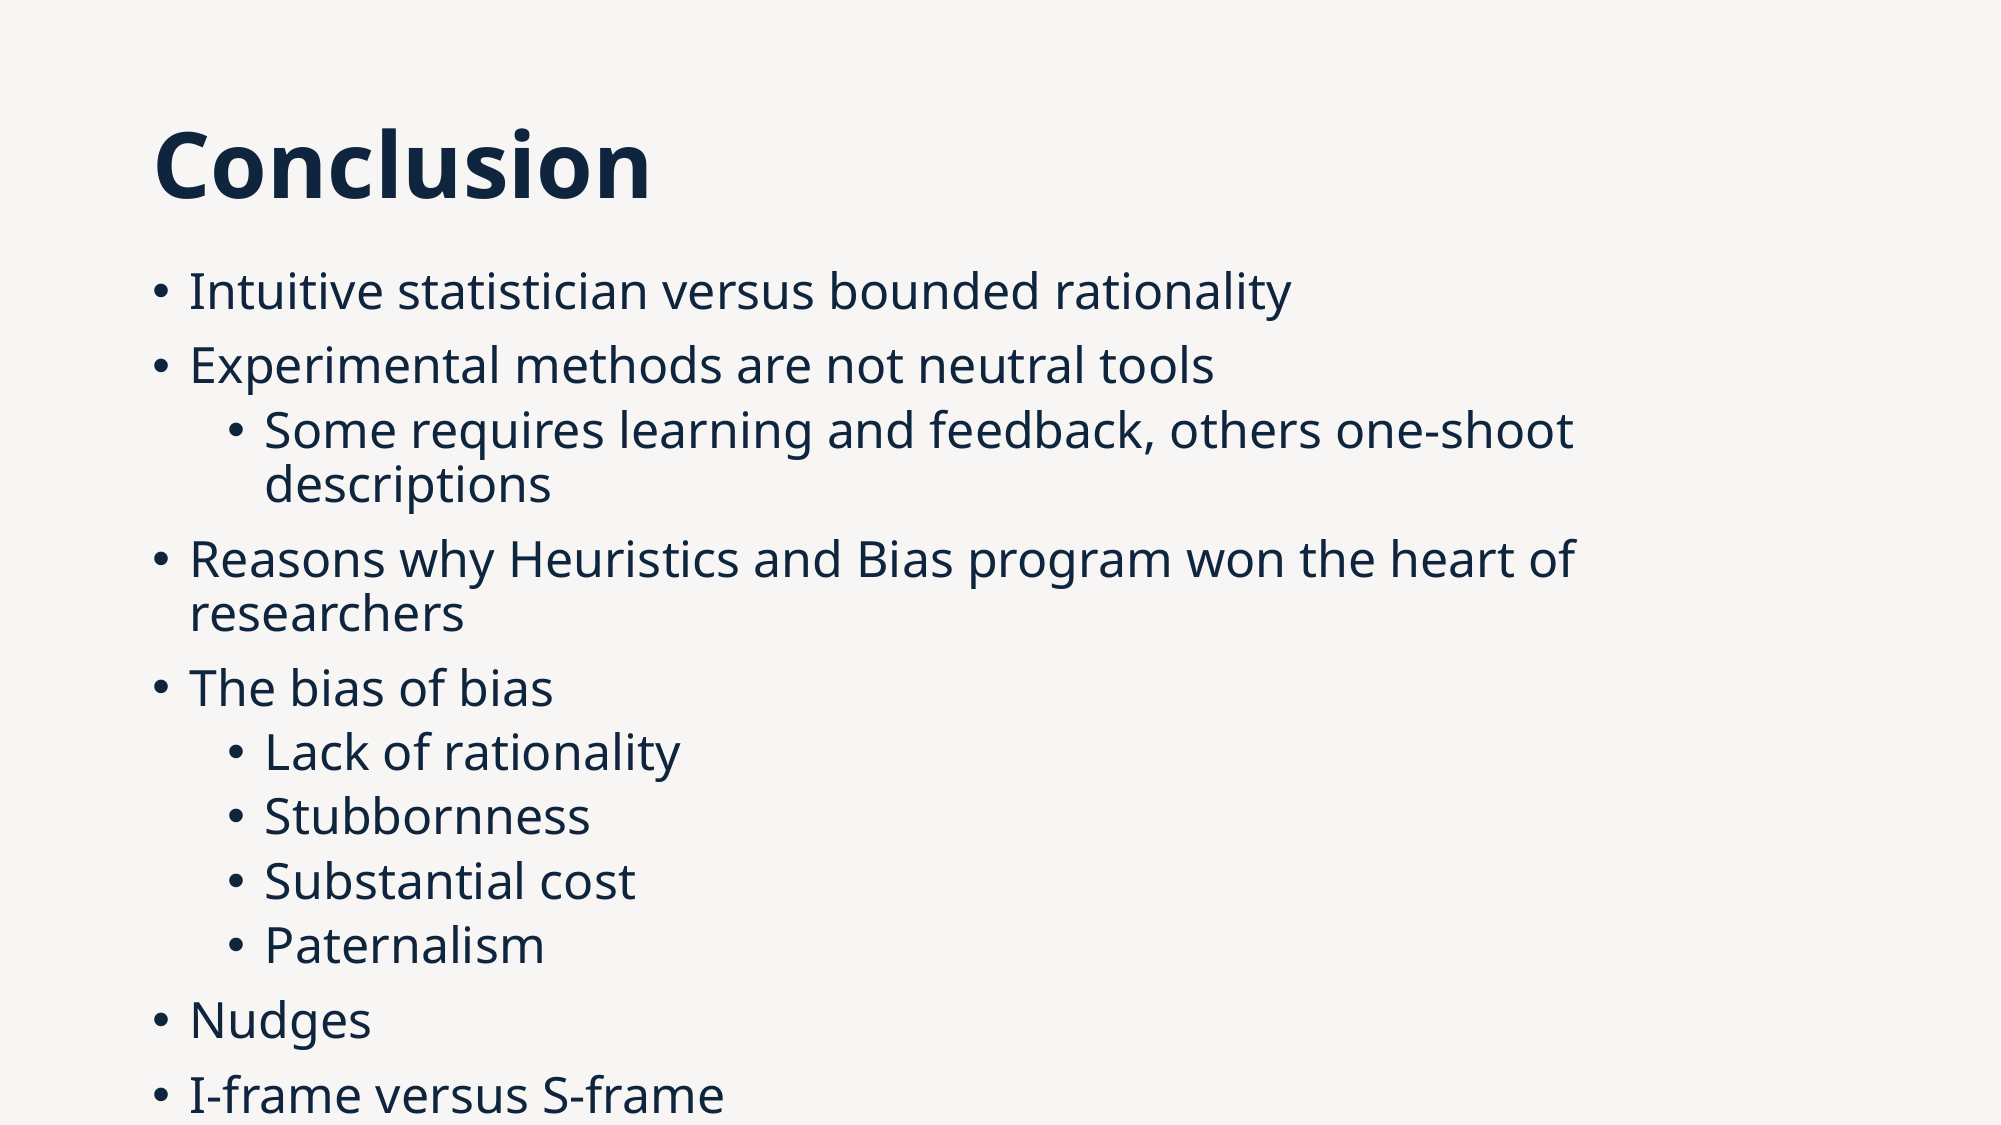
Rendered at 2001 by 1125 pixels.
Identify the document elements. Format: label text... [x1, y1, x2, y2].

title Conclusion [137, 59, 1863, 258]
list Intuitive statistician versus bounded rationality Experimental methods are not neutral tools Some requires learning and feedback, others one-shoot descriptions Reasons why Heuristics and Bias program won the heart of researchers The bias of bias Lack of rationality Stubbornness Substantial cost Paternalism Nudges I-frame versus S-frame [137, 258, 1863, 973]
